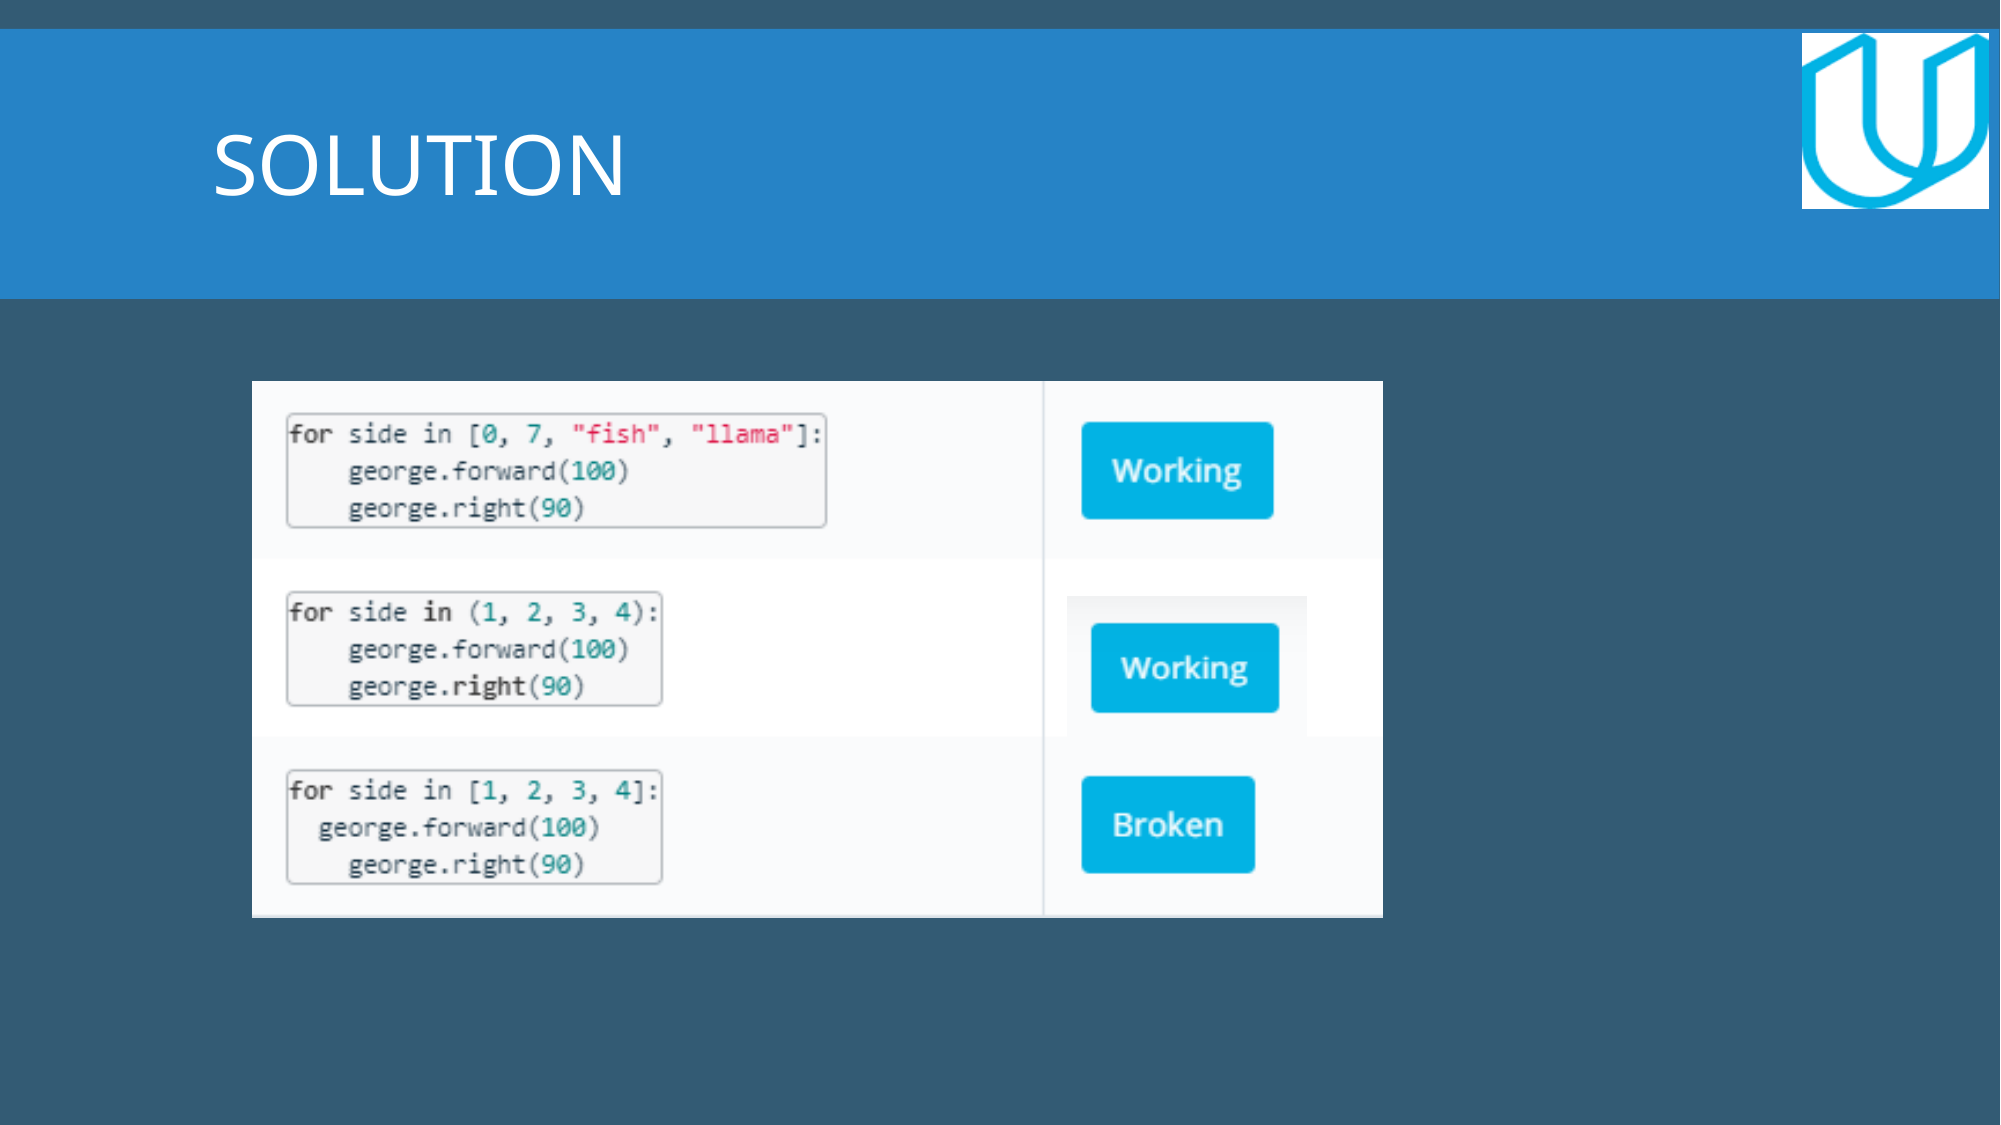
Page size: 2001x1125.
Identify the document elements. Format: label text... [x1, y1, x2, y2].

picture [1816, 47, 1912, 197]
picture [1745, 27, 2000, 210]
picture [251, 380, 1383, 918]
title solution [197, 46, 1803, 295]
picture [1933, 47, 1974, 167]
